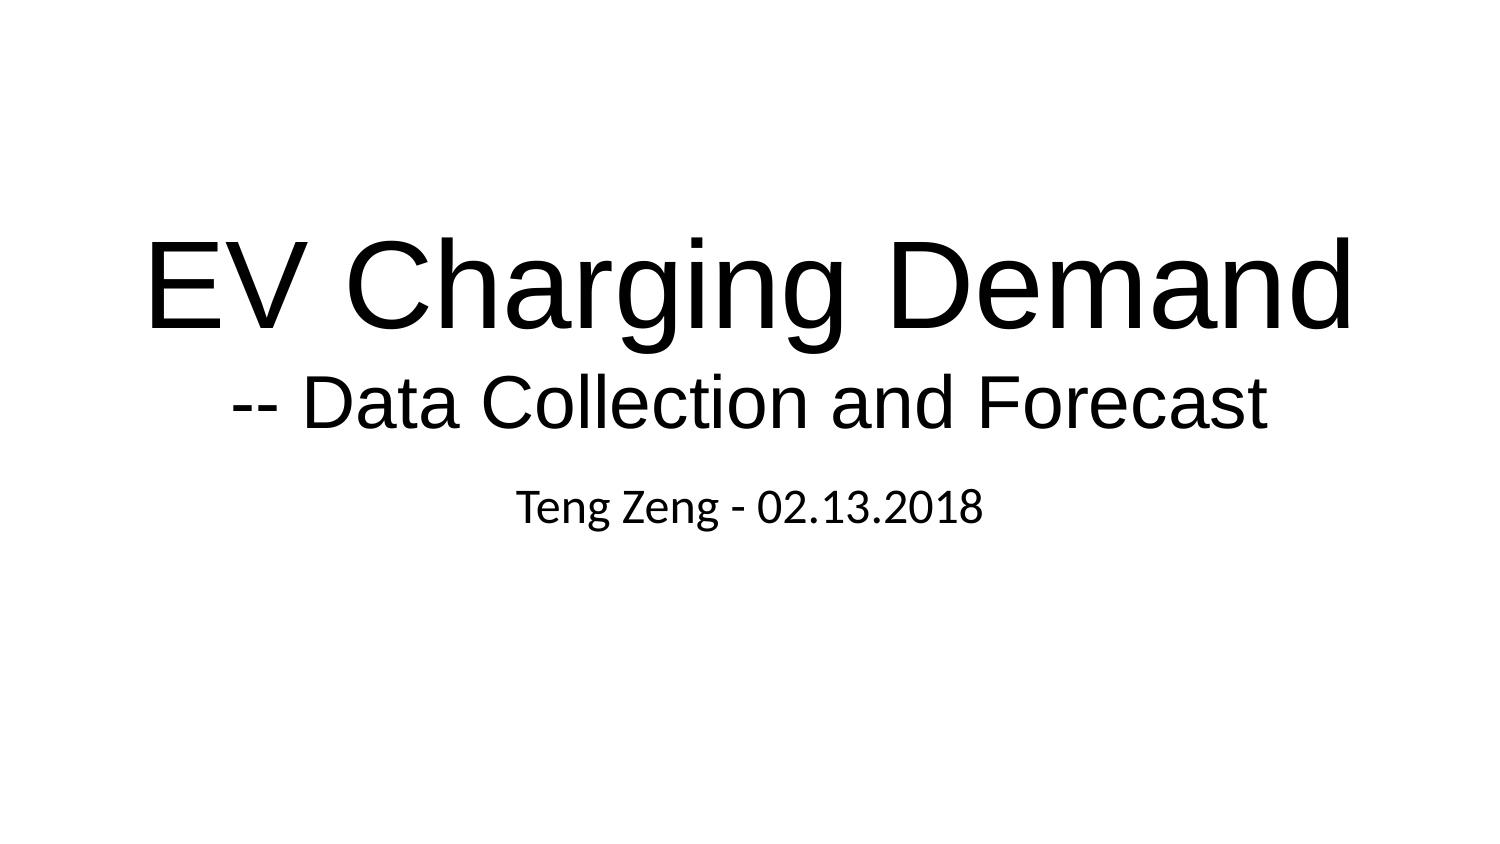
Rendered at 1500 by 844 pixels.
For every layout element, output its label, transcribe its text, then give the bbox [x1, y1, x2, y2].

subtitle Teng Zeng - 02.13.2018 [51, 464, 1449, 595]
title EV Charging Demand -- Data Collection and Forecast [51, 122, 1449, 459]
